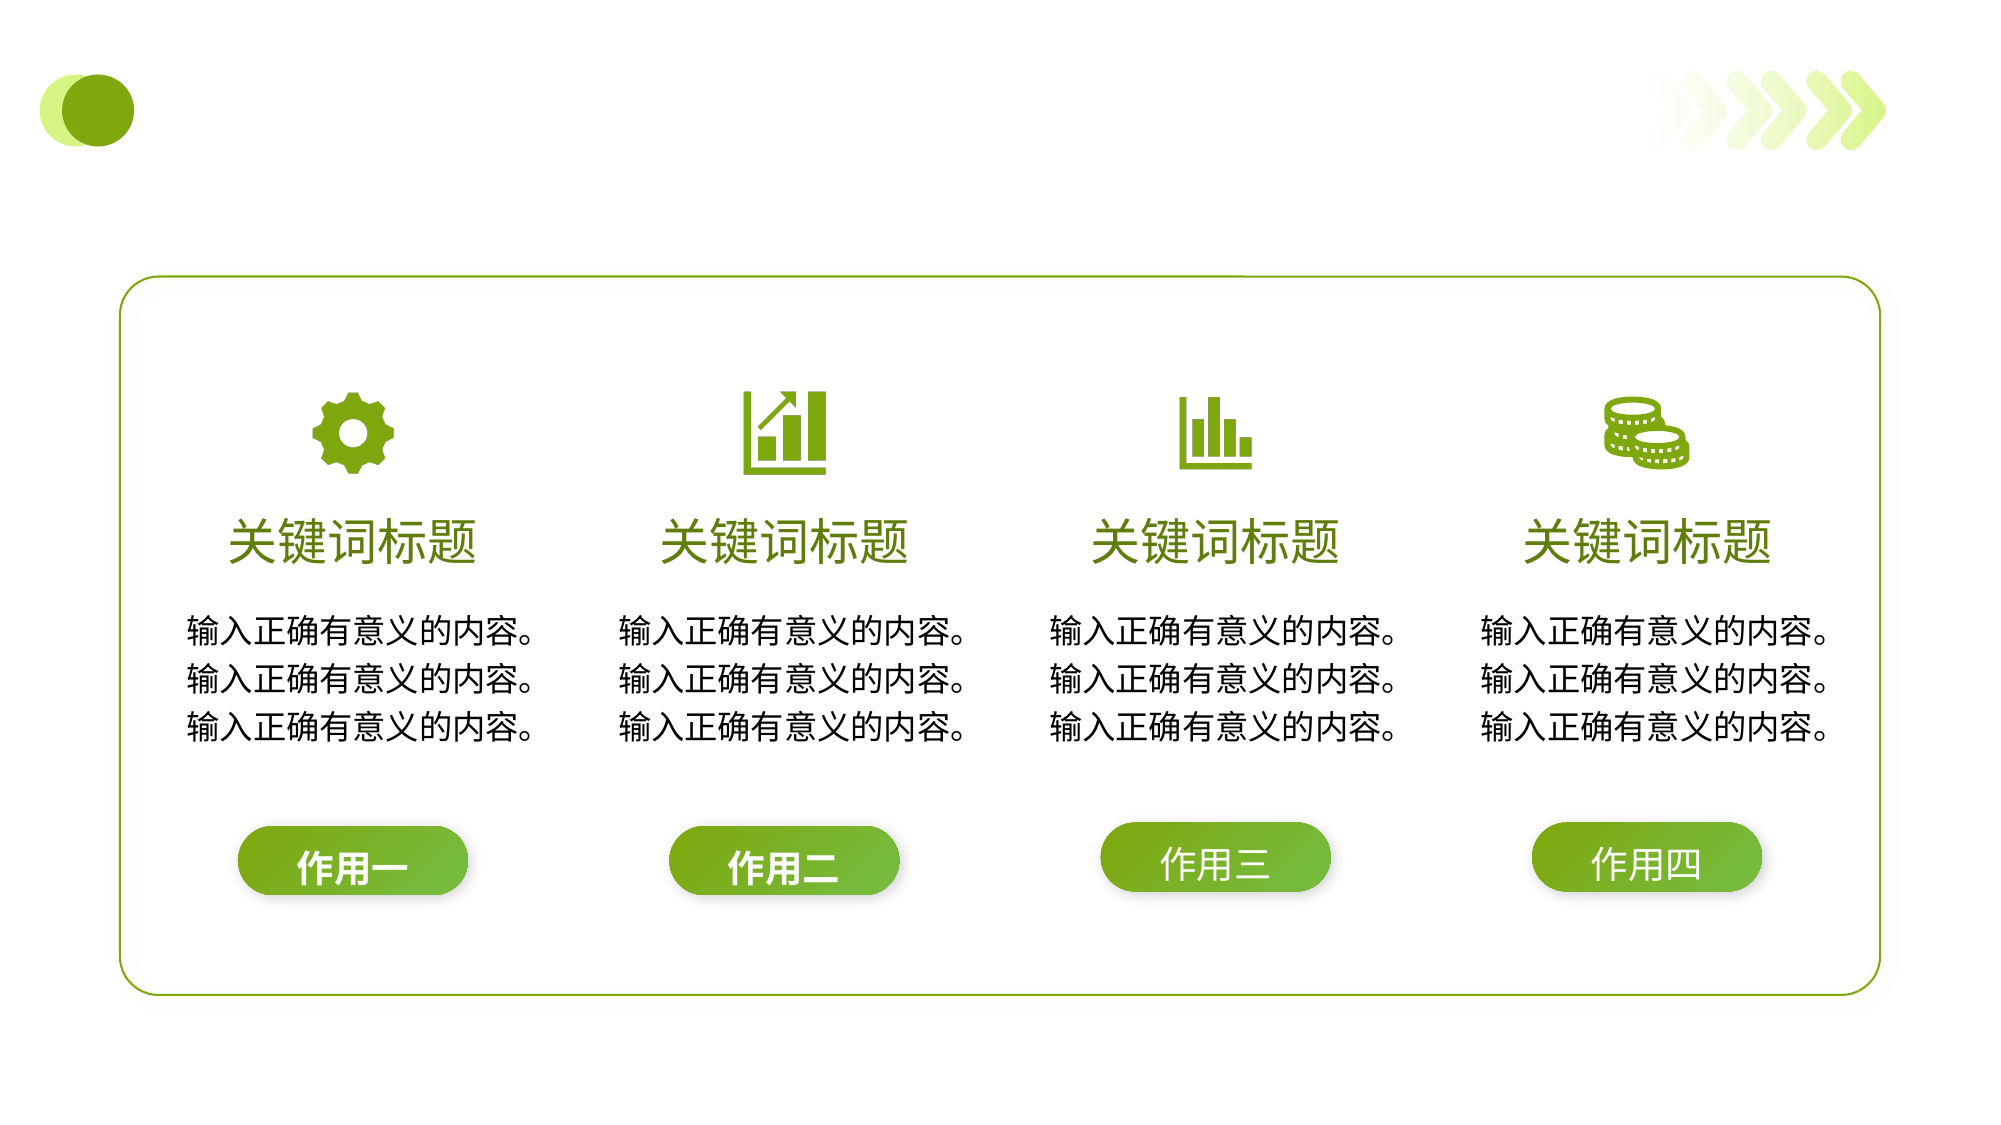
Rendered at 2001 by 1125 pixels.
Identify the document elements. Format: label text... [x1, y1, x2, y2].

text_box 作用一 [236, 824, 469, 897]
text_box 关键词标题 [1507, 503, 1787, 579]
text_box 关键词标题 [213, 503, 493, 579]
picture [727, 375, 842, 491]
picture [295, 375, 411, 491]
picture [1165, 382, 1267, 484]
text_box 作用四 [1530, 821, 1764, 893]
text_box 关键词标题 [1075, 503, 1356, 579]
text_box [1604, 396, 1690, 470]
text_box 关键词标题 [644, 503, 925, 579]
text_box 作用二 [668, 824, 901, 897]
text_box 输入正确有意义的内容。输入正确有意义的内容。输入正确有意义的内容。 [1020, 594, 1412, 754]
text_box 输入正确有意义的内容。输入正确有意义的内容。输入正确有意义的内容。 [1451, 594, 1843, 754]
text_box 输入正确有意义的内容。输入正确有意义的内容。输入正确有意义的内容。 [588, 594, 980, 754]
text_box 作用三 [1099, 821, 1332, 893]
text_box [118, 275, 1882, 996]
text_box 输入正确有意义的内容。输入正确有意义的内容。输入正确有意义的内容。 [157, 594, 549, 754]
